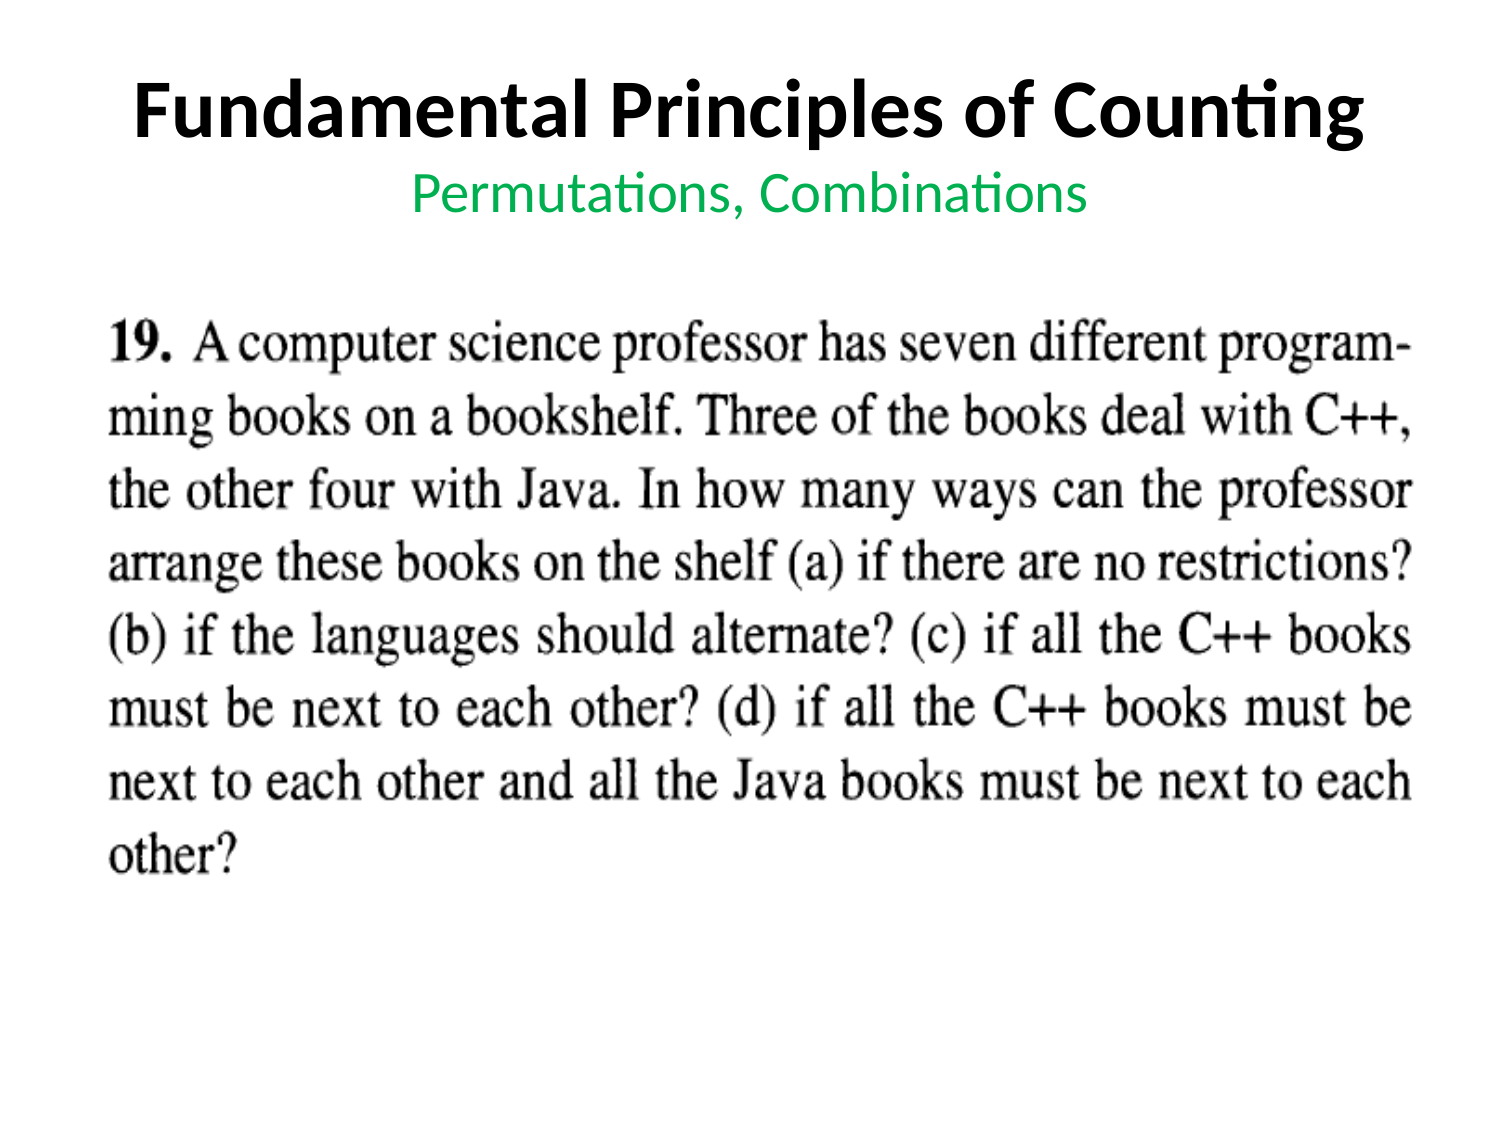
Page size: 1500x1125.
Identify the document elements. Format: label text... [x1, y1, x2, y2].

picture [87, 299, 1436, 888]
title Fundamental Principles of Counting Permutations, Combinations [75, 45, 1425, 233]
